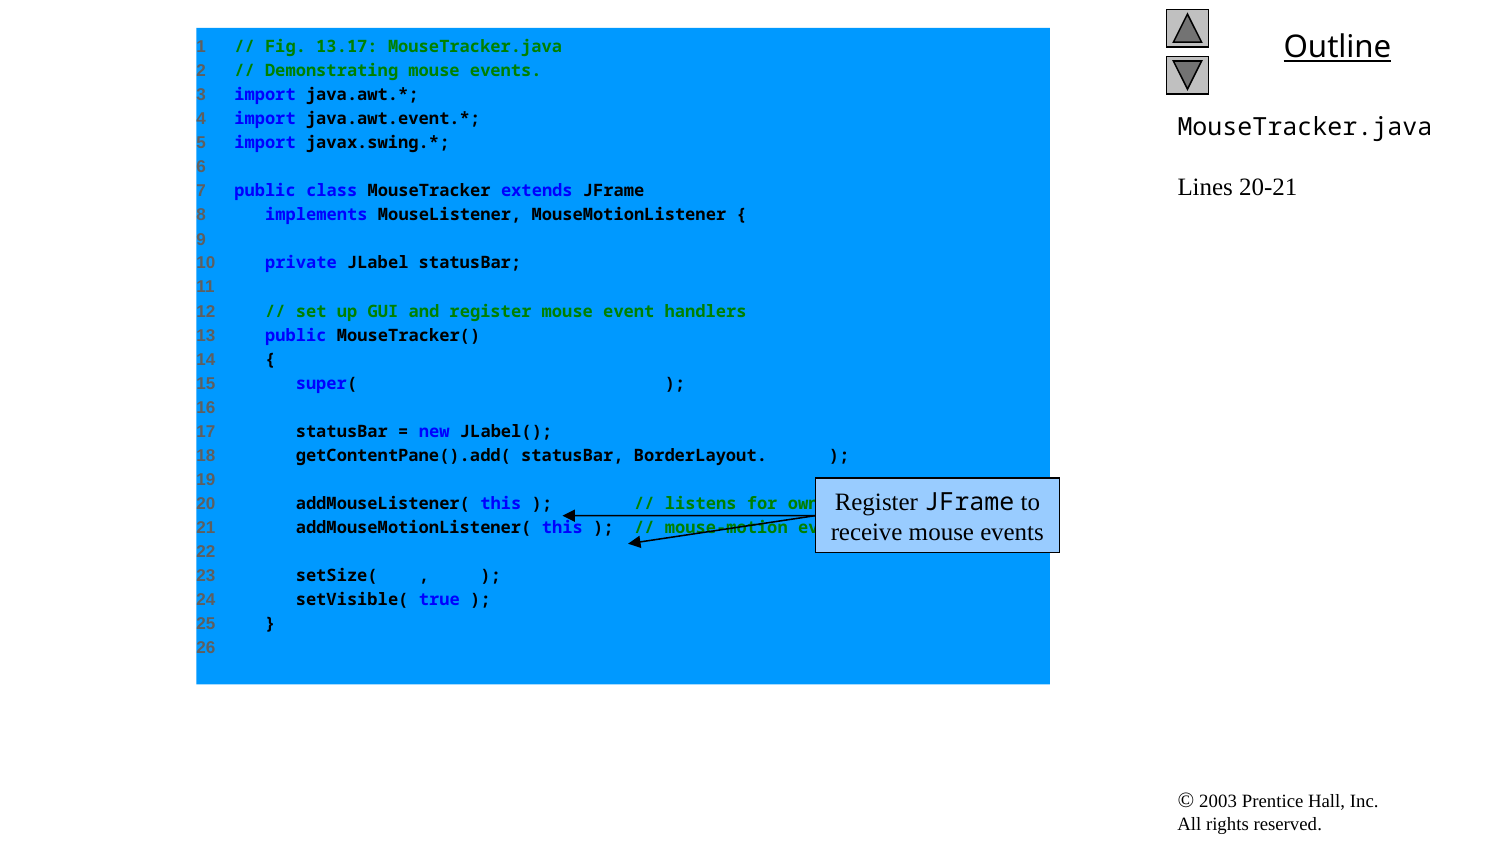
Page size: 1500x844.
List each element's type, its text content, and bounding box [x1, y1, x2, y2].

subtitle 1 // Fig. 13.17: MouseTracker.java 2 // Demonstrating mouse events. 3 import java.awt.*; 4 import java.awt.event.*; 5 import javax.swing.*; 6 7 public class MouseTracker extends JFrame 8 implements MouseListener, MouseMotionListener { 9 10 private JLabel statusBar; 11 12 // set up GUI and register mouse event handlers 13 public MouseTracker() 14 { 15 super( "Demonstrating Mouse Events" ); 16 17 statusBar = new JLabel(); 18 getContentPane().add( statusBar, BorderLayout.SOUTH ); 19 20 addMouseListener( this ); // listens for own mouse and 21 addMouseMotionListener( this ); // mouse-motion events 22 23 setSize( 275, 100 ); 24 setVisible( true ); 25 } 26 [196, 27, 1050, 685]
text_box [562, 478, 1060, 585]
title MouseTracker.java Lines 20-21 [1162, 103, 1500, 779]
